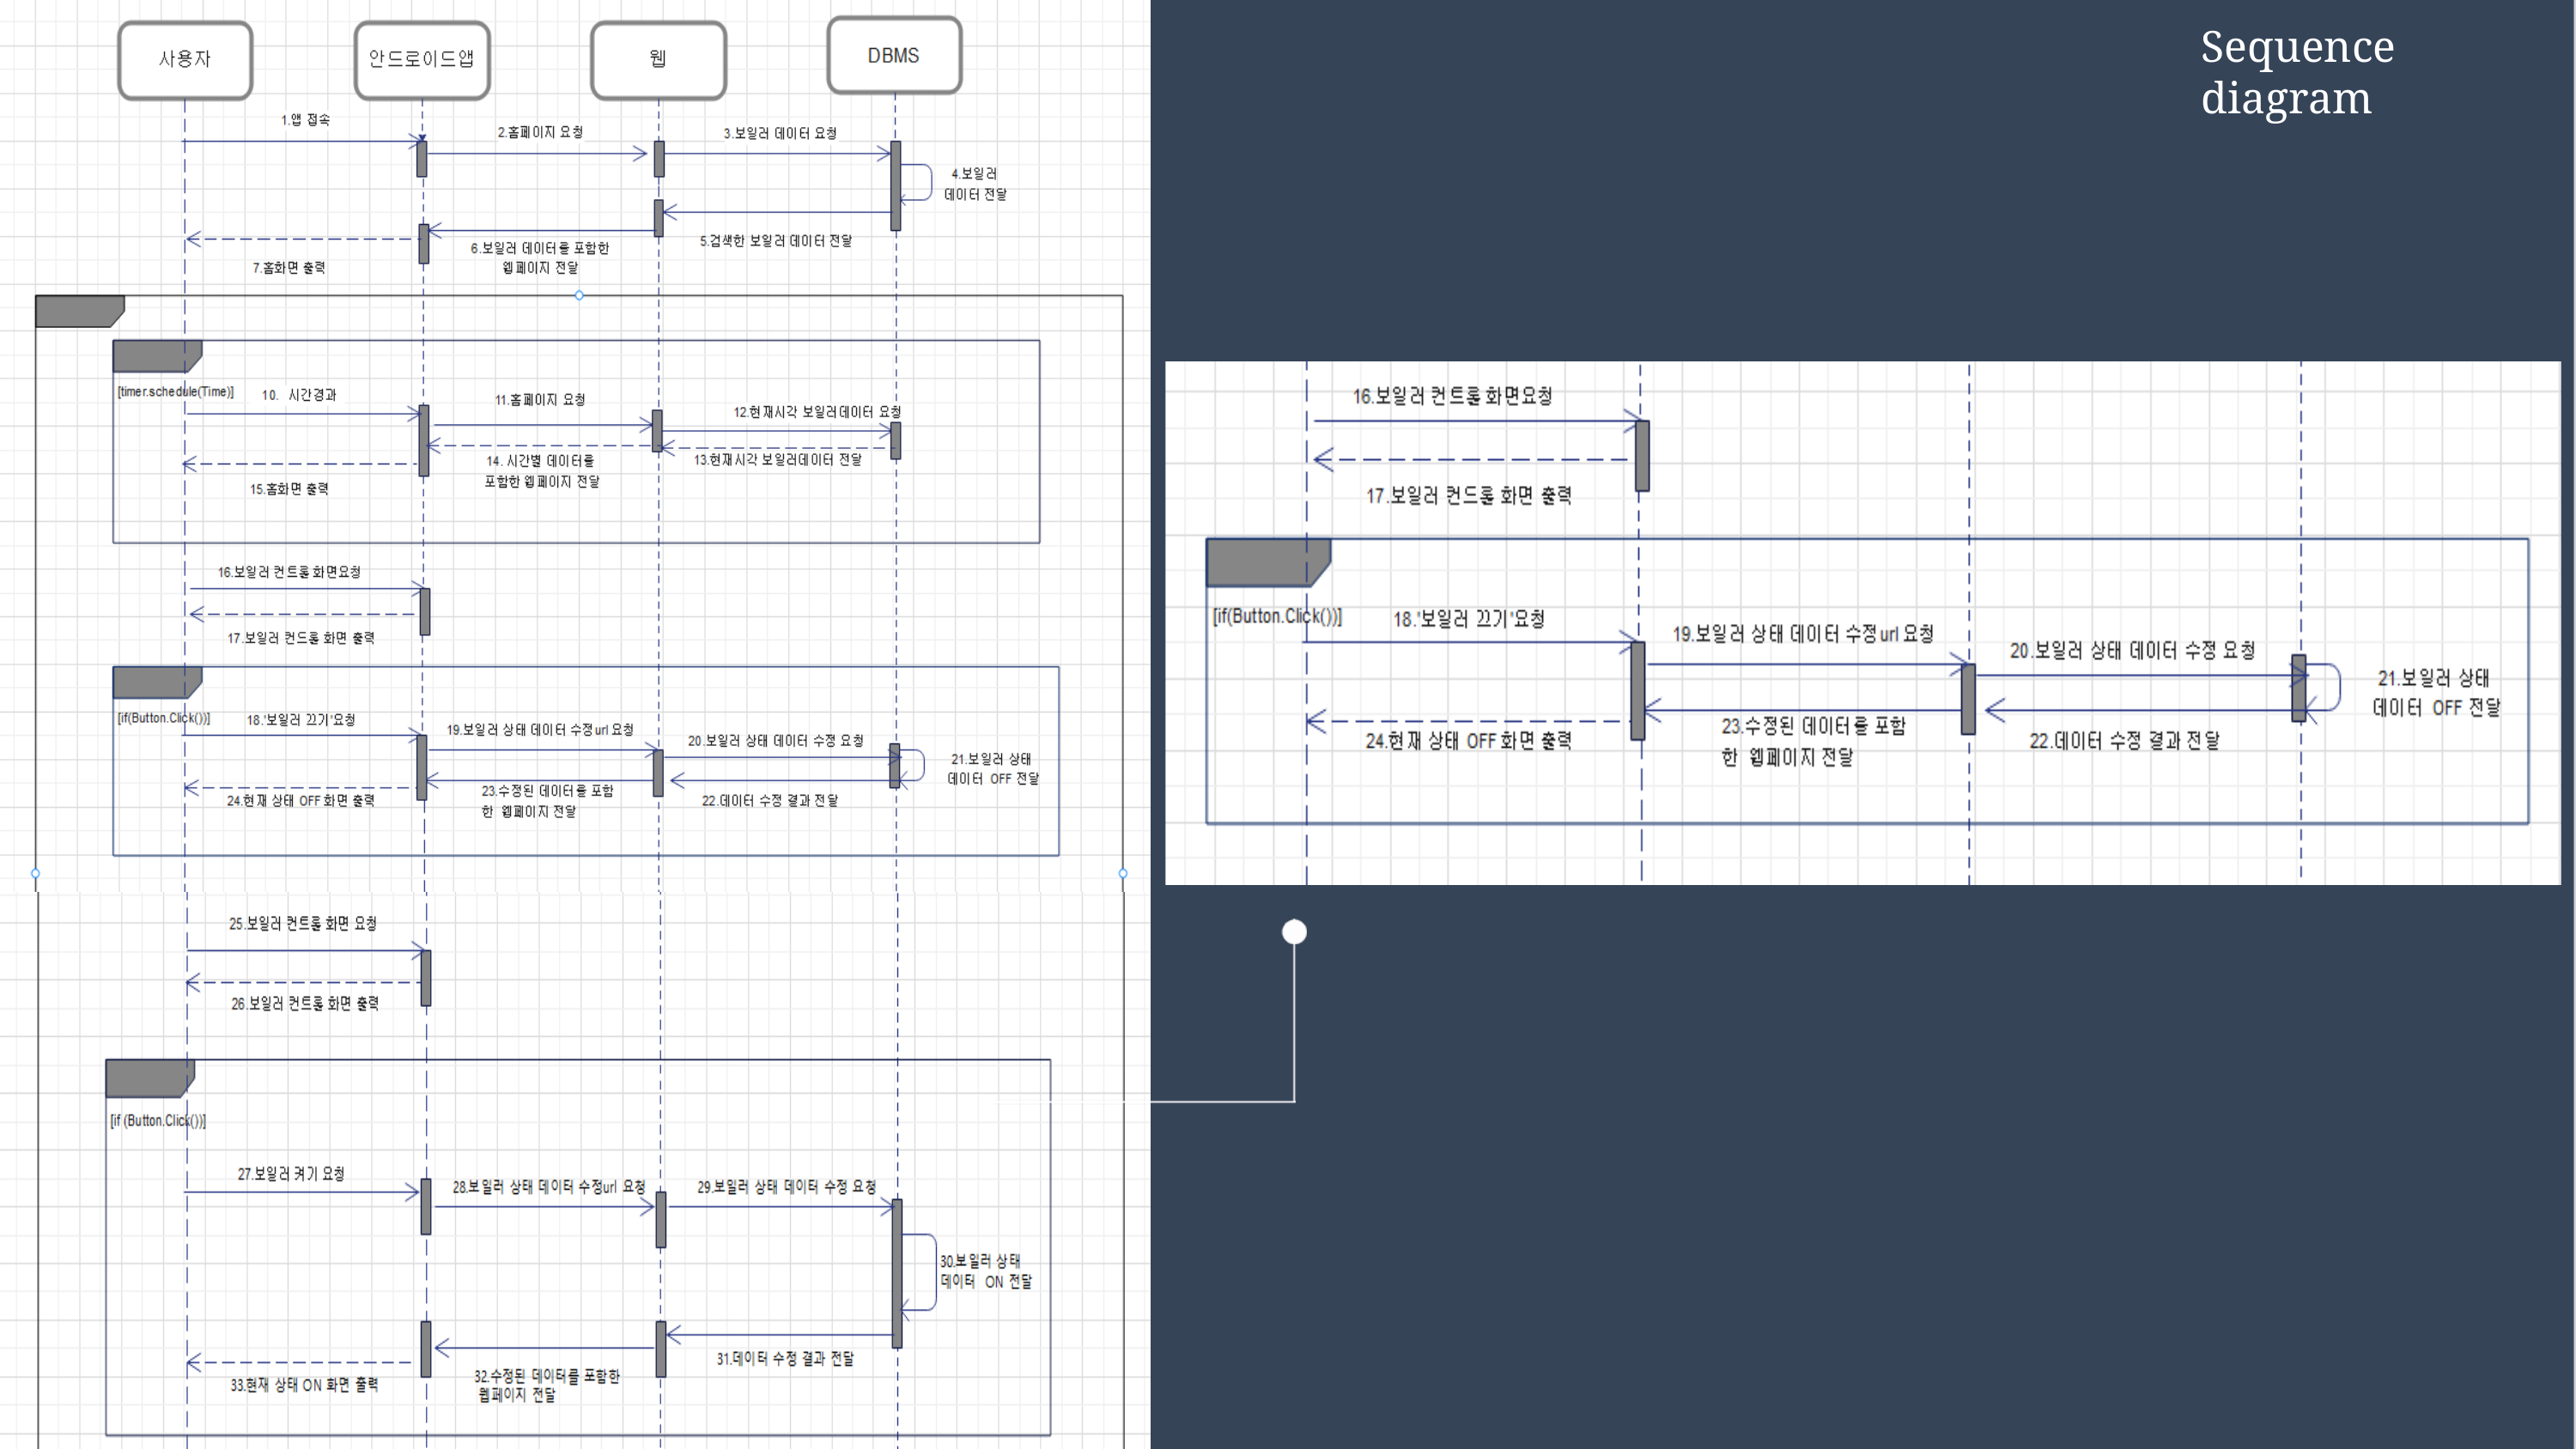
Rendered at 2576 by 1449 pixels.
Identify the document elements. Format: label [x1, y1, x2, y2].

picture [0, 0, 2576, 1449]
text_box [994, 919, 1307, 1106]
